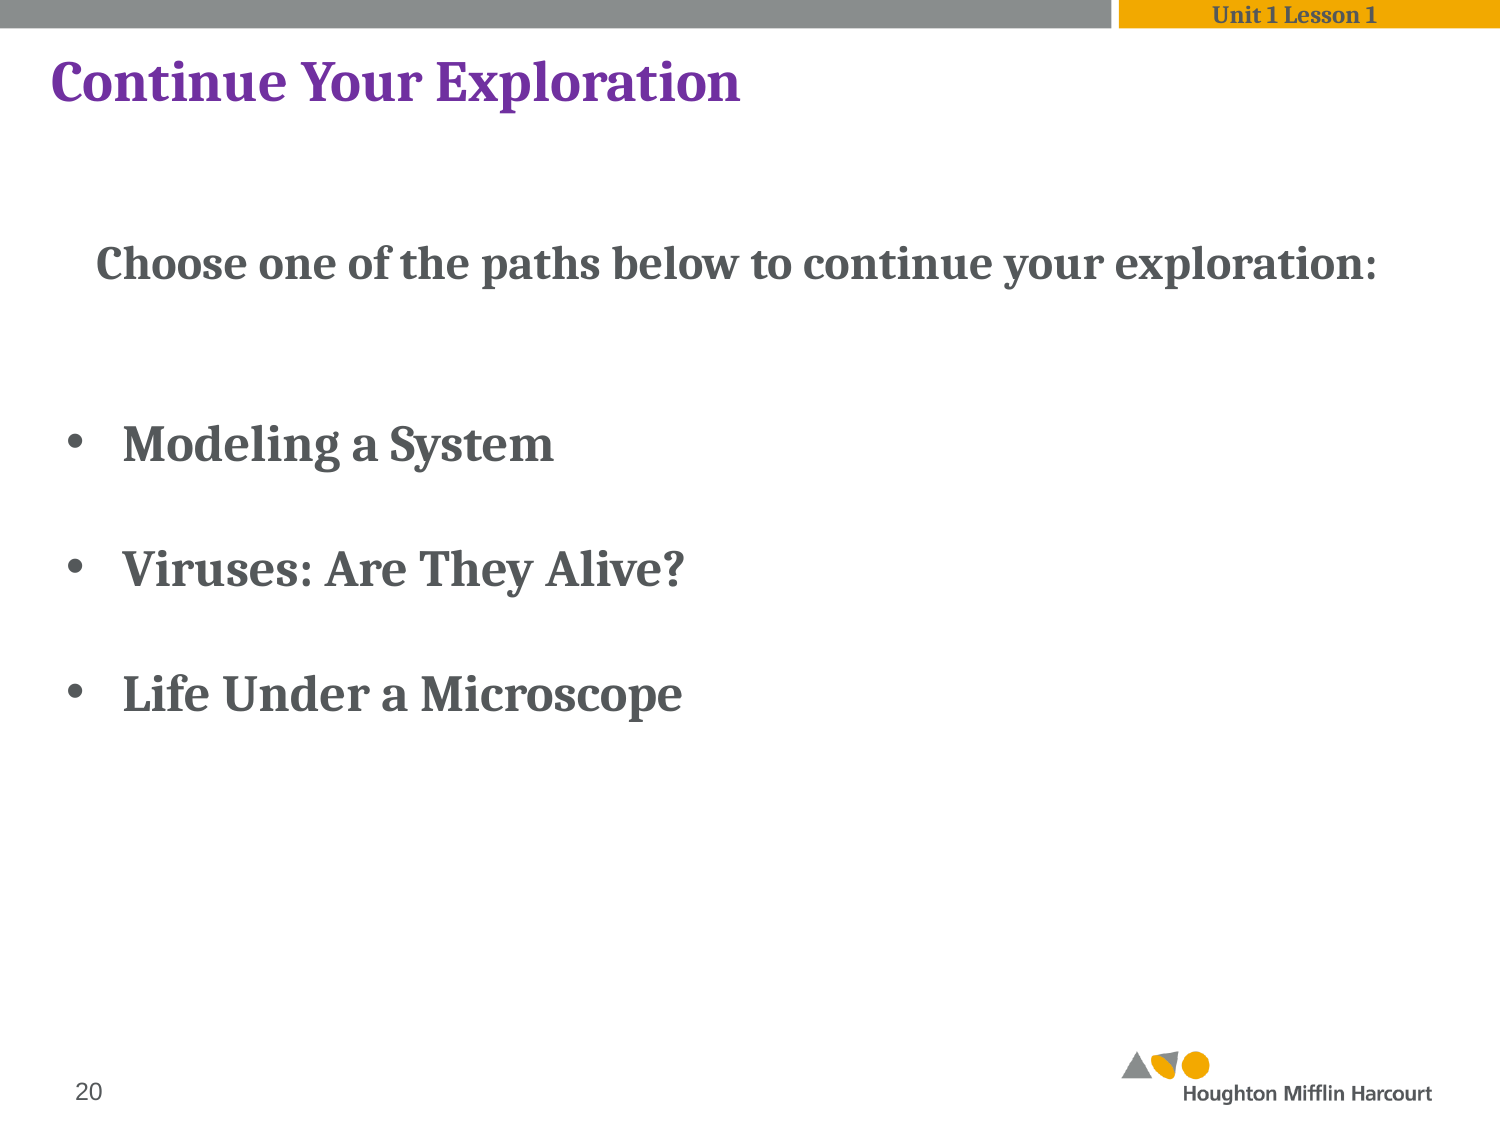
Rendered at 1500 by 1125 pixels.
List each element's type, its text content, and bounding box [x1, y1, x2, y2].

text_box Unit 1 Lesson 1 [1197, 0, 1404, 36]
text_box Choose one of the paths below to continue your exploration: Modeling a System Viruses: Are They Alive? Life Under a Microscope [50, 224, 1425, 735]
text_box Continue Your Exploration [51, 35, 1456, 139]
picture [1119, 1049, 1434, 1107]
slide_number ‹#› [75, 1045, 187, 1106]
